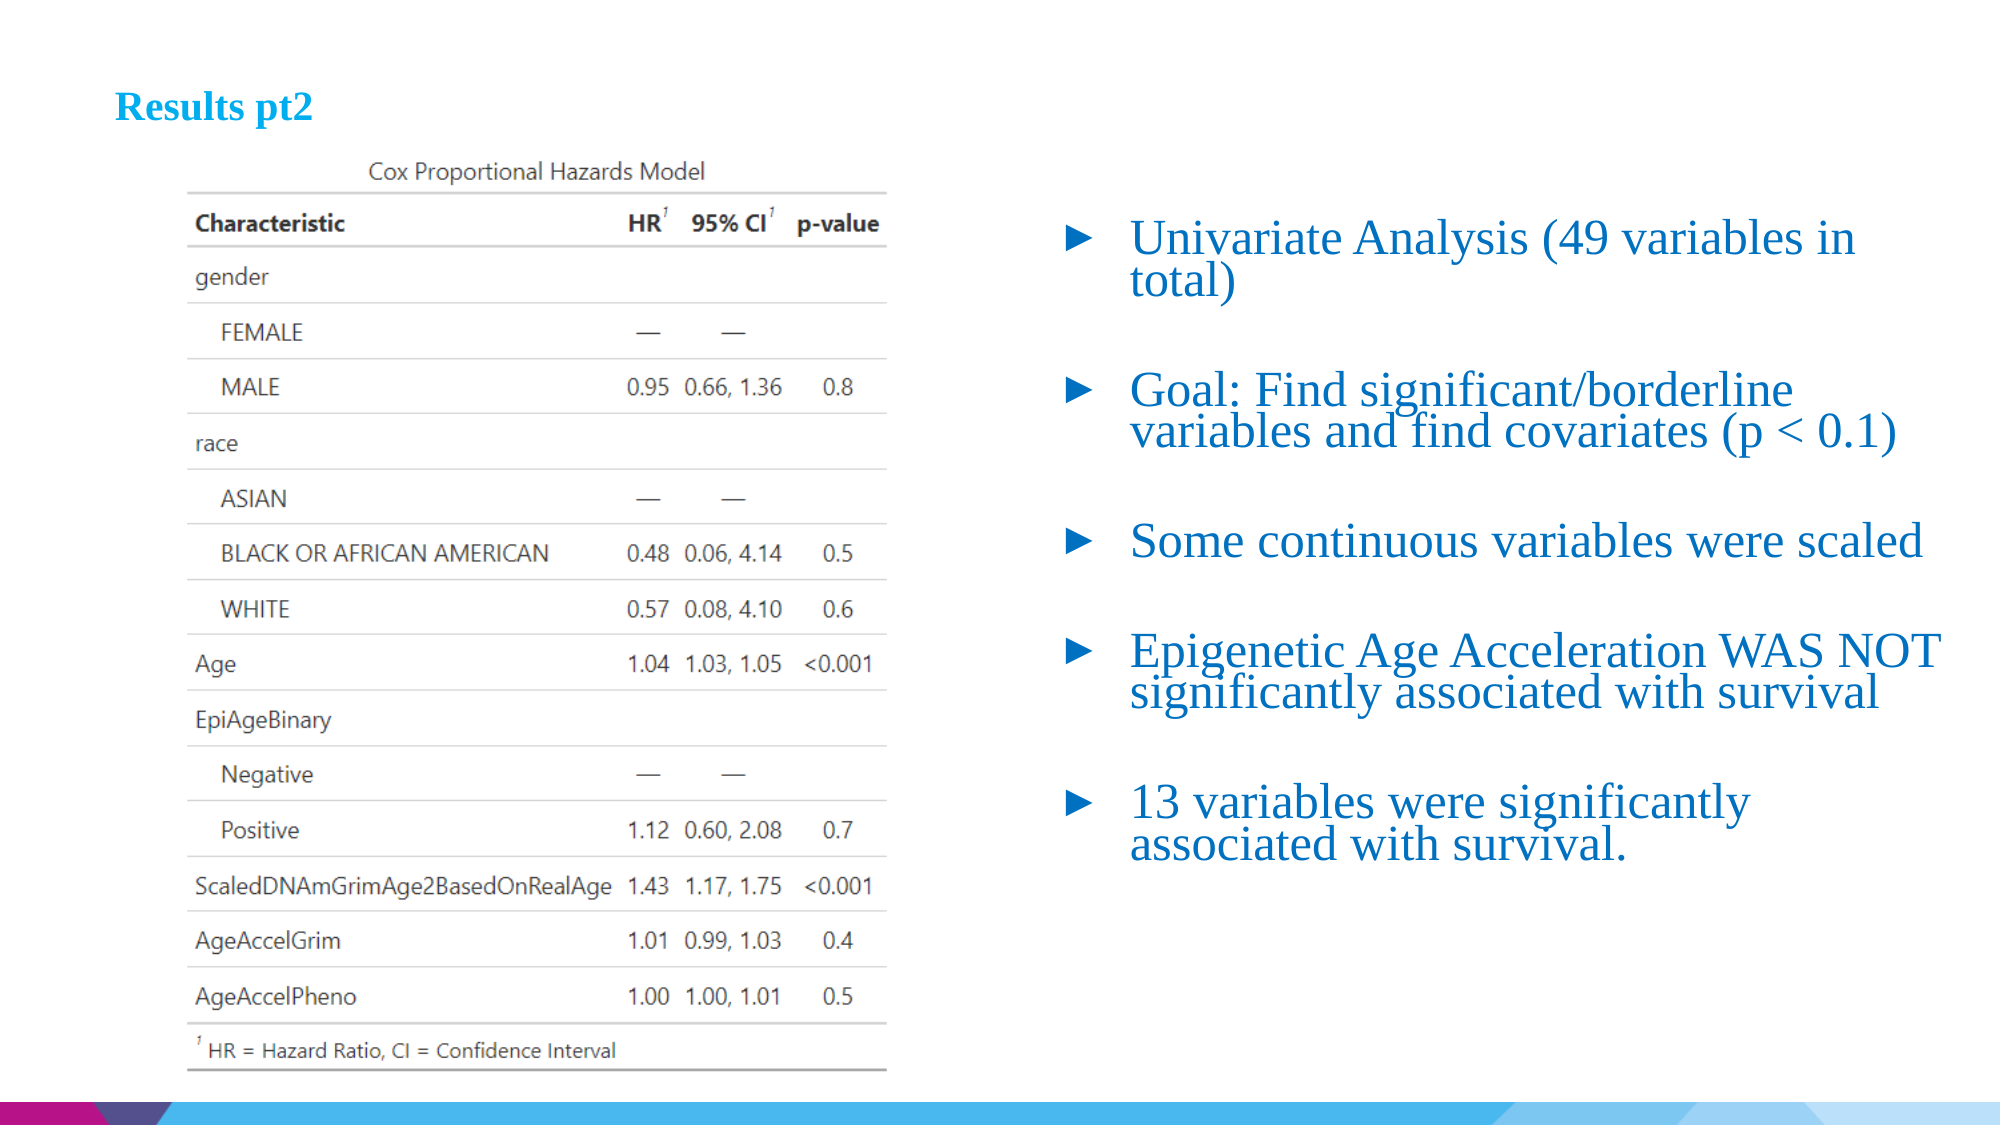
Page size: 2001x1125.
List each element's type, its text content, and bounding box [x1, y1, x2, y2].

picture [162, 139, 907, 1091]
picture [0, 1102, 2000, 1125]
list Univariate Analysis (49 variables in total) Goal: Find significant/borderline variables and find covariates (p < 0.1) Some continuous variables were scaled Epigenetic Age Acceleration WAS NOT significantly associated with survival 13 variables were significantly associated with survival. [1050, 215, 1968, 916]
title Results pt2 [99, 71, 1900, 175]
